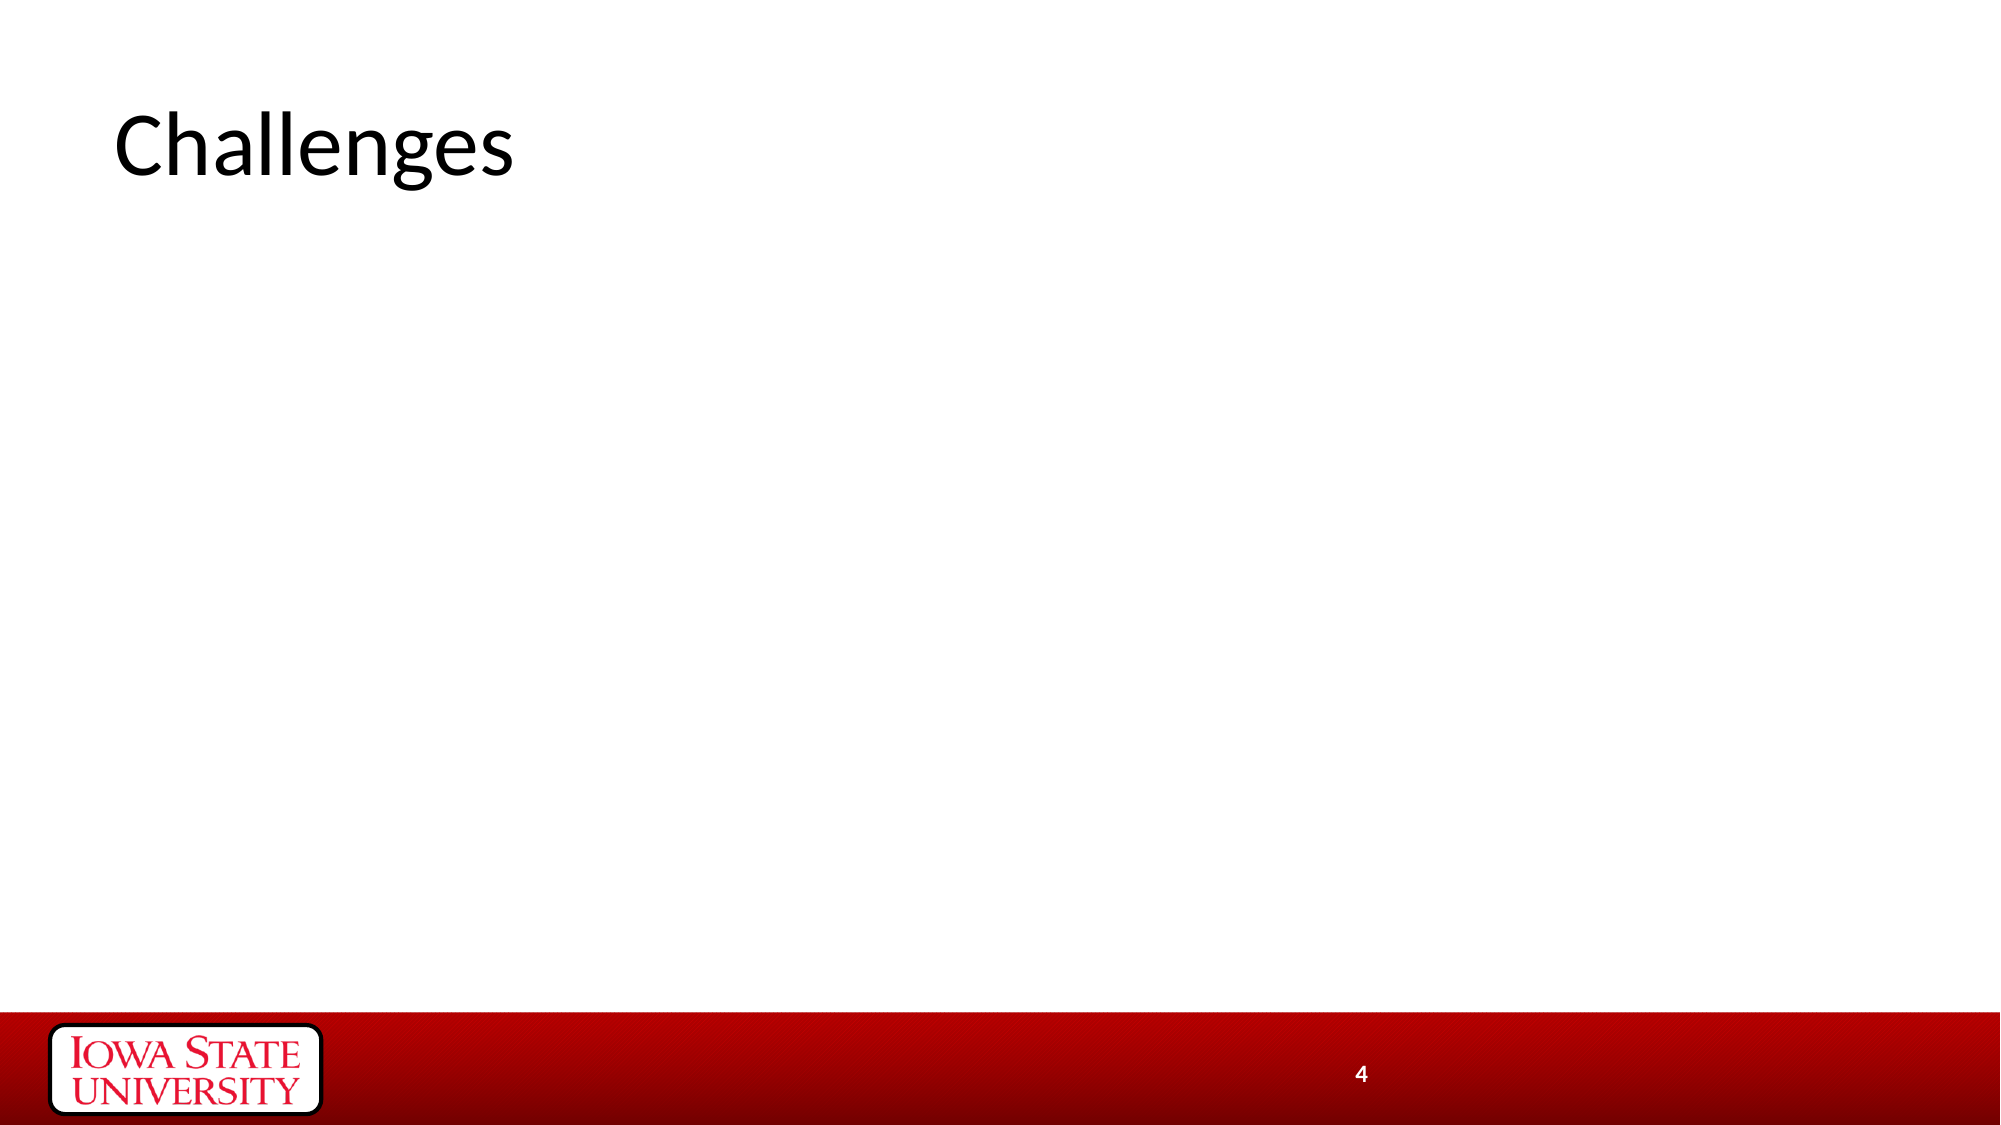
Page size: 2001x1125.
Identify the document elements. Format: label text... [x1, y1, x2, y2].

slide_number 4 [1128, 1042, 1595, 1103]
title Challenges [99, 45, 1900, 233]
picture [71, 1035, 300, 1105]
